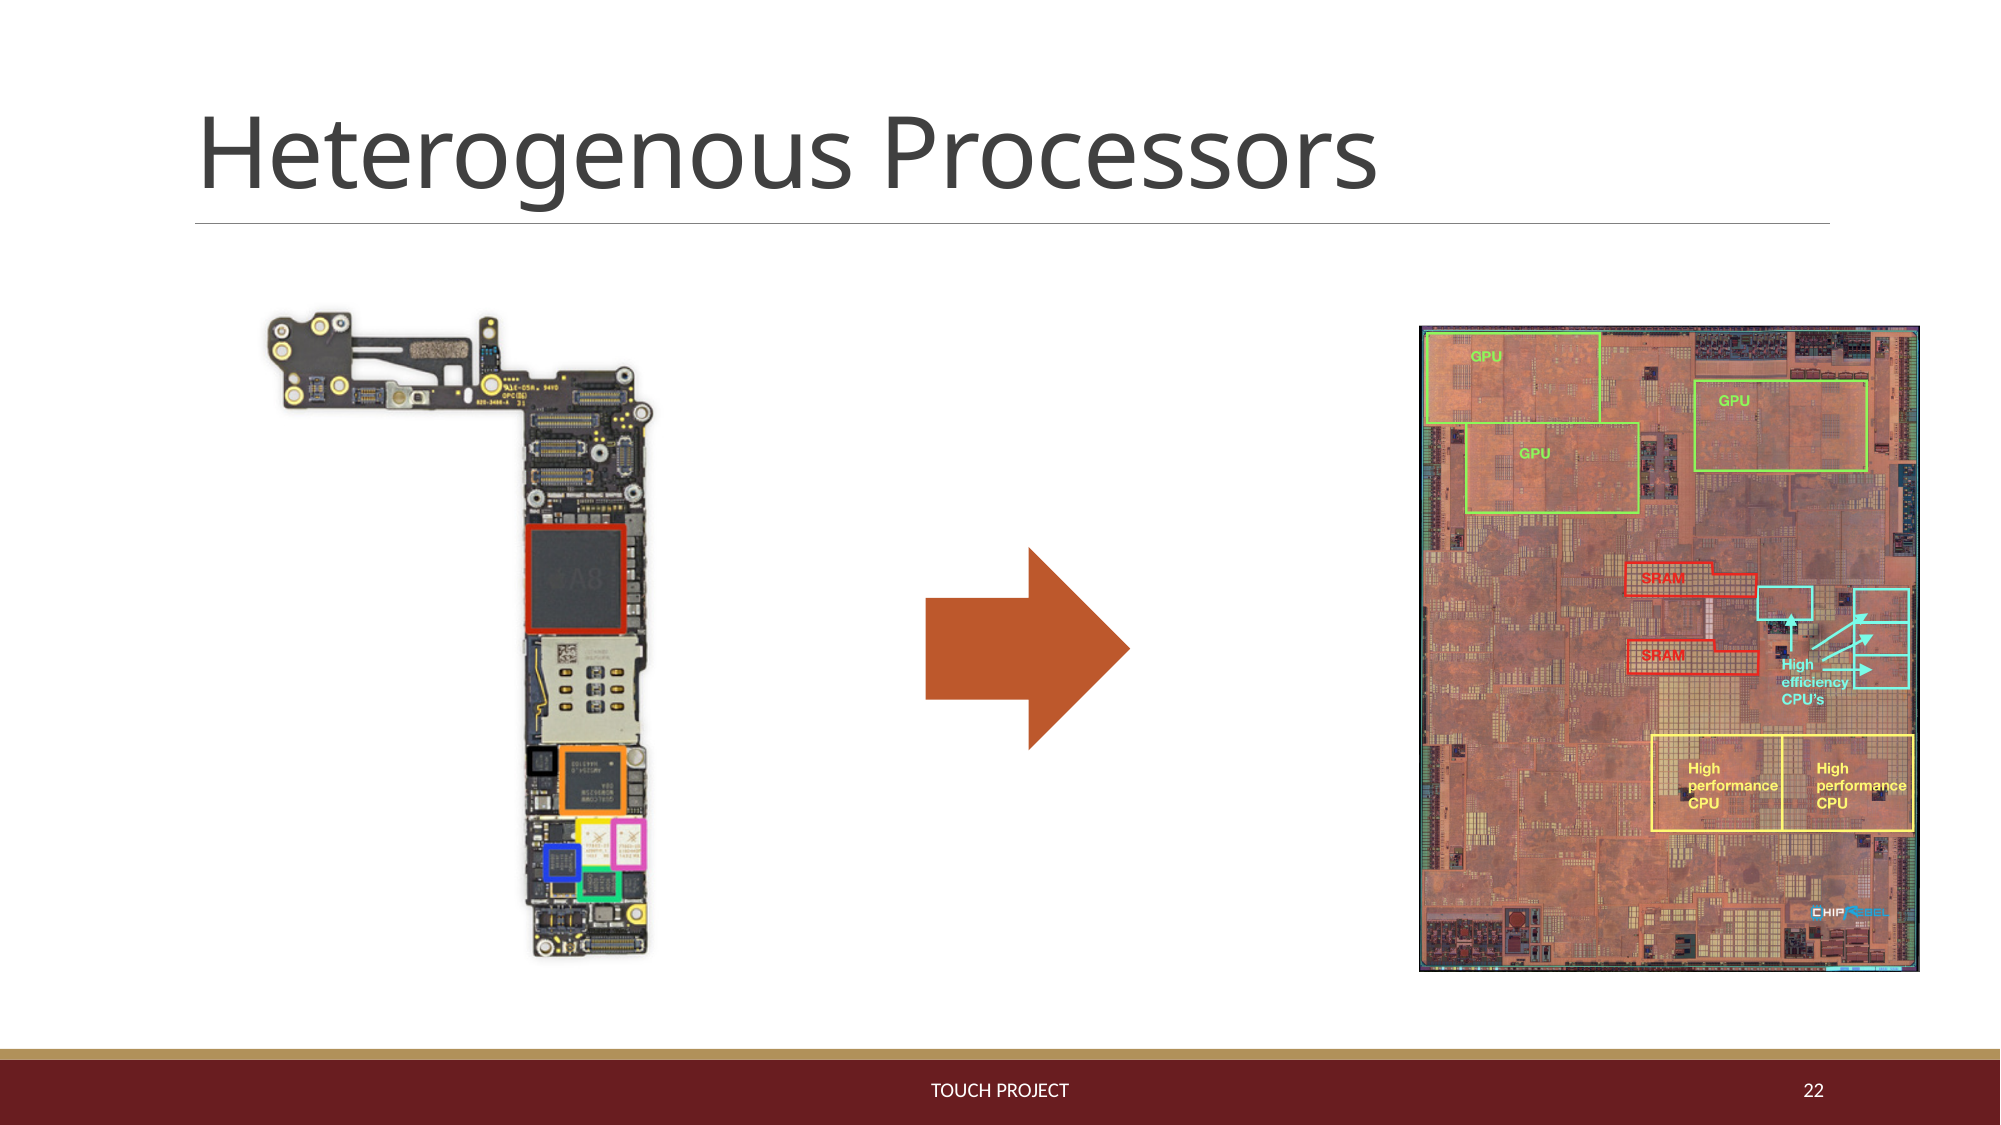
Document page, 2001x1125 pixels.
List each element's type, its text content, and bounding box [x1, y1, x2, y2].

footer ToUCH Project [604, 1059, 1396, 1120]
text_box [924, 545, 1132, 752]
title Heterogenous Processors [180, 47, 1830, 217]
picture [140, 268, 883, 1008]
picture [1419, 325, 1921, 972]
slide_number 22 [1624, 1059, 1840, 1120]
